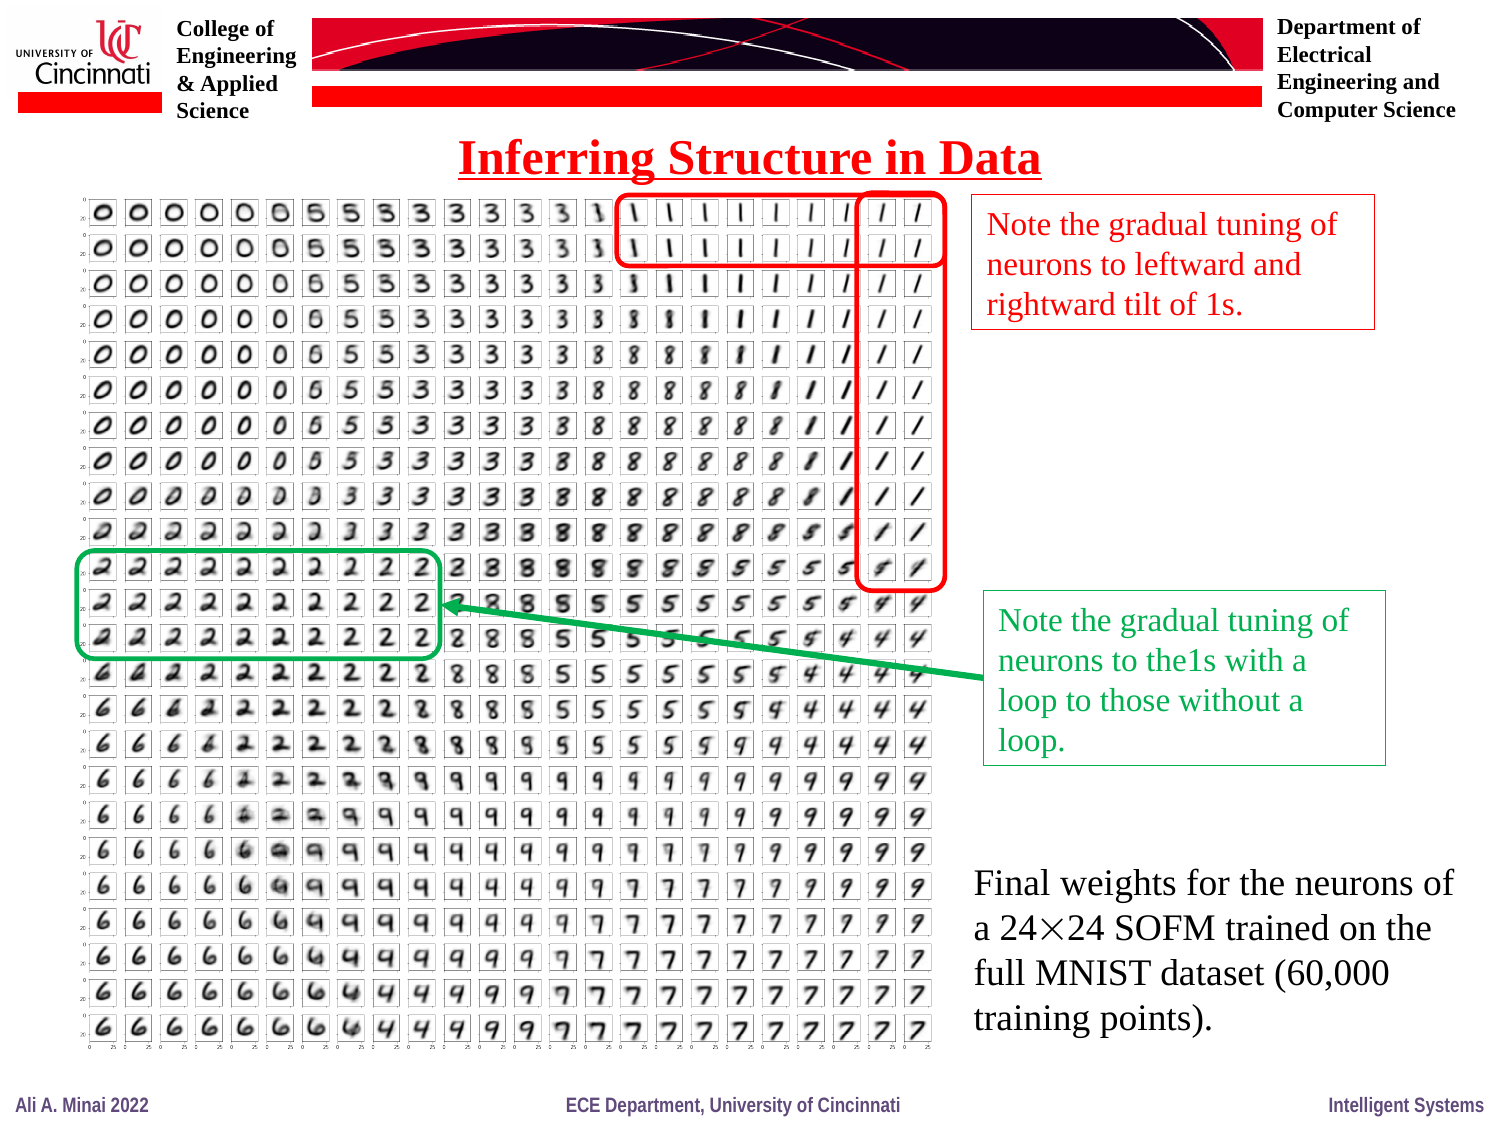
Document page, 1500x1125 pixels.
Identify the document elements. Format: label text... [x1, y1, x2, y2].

picture [76, 194, 934, 1053]
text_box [439, 604, 984, 680]
picture [6, 5, 163, 99]
text_box [627, 192, 947, 268]
text_box [937, 259, 947, 592]
text_box Note the gradual tuning of neurons to the1s with a loop to those without a loop. [983, 590, 1386, 766]
text_box Inferring Structure in Data [442, 117, 1057, 192]
text_box Note the gradual tuning of neurons to leftward and rightward tilt of 1s. [971, 194, 1375, 330]
text_box Final weights for the neurons of a 2424 SOFM trained on the full MNIST dataset (60,000 training points). [958, 850, 1490, 1046]
picture [312, 18, 1263, 71]
